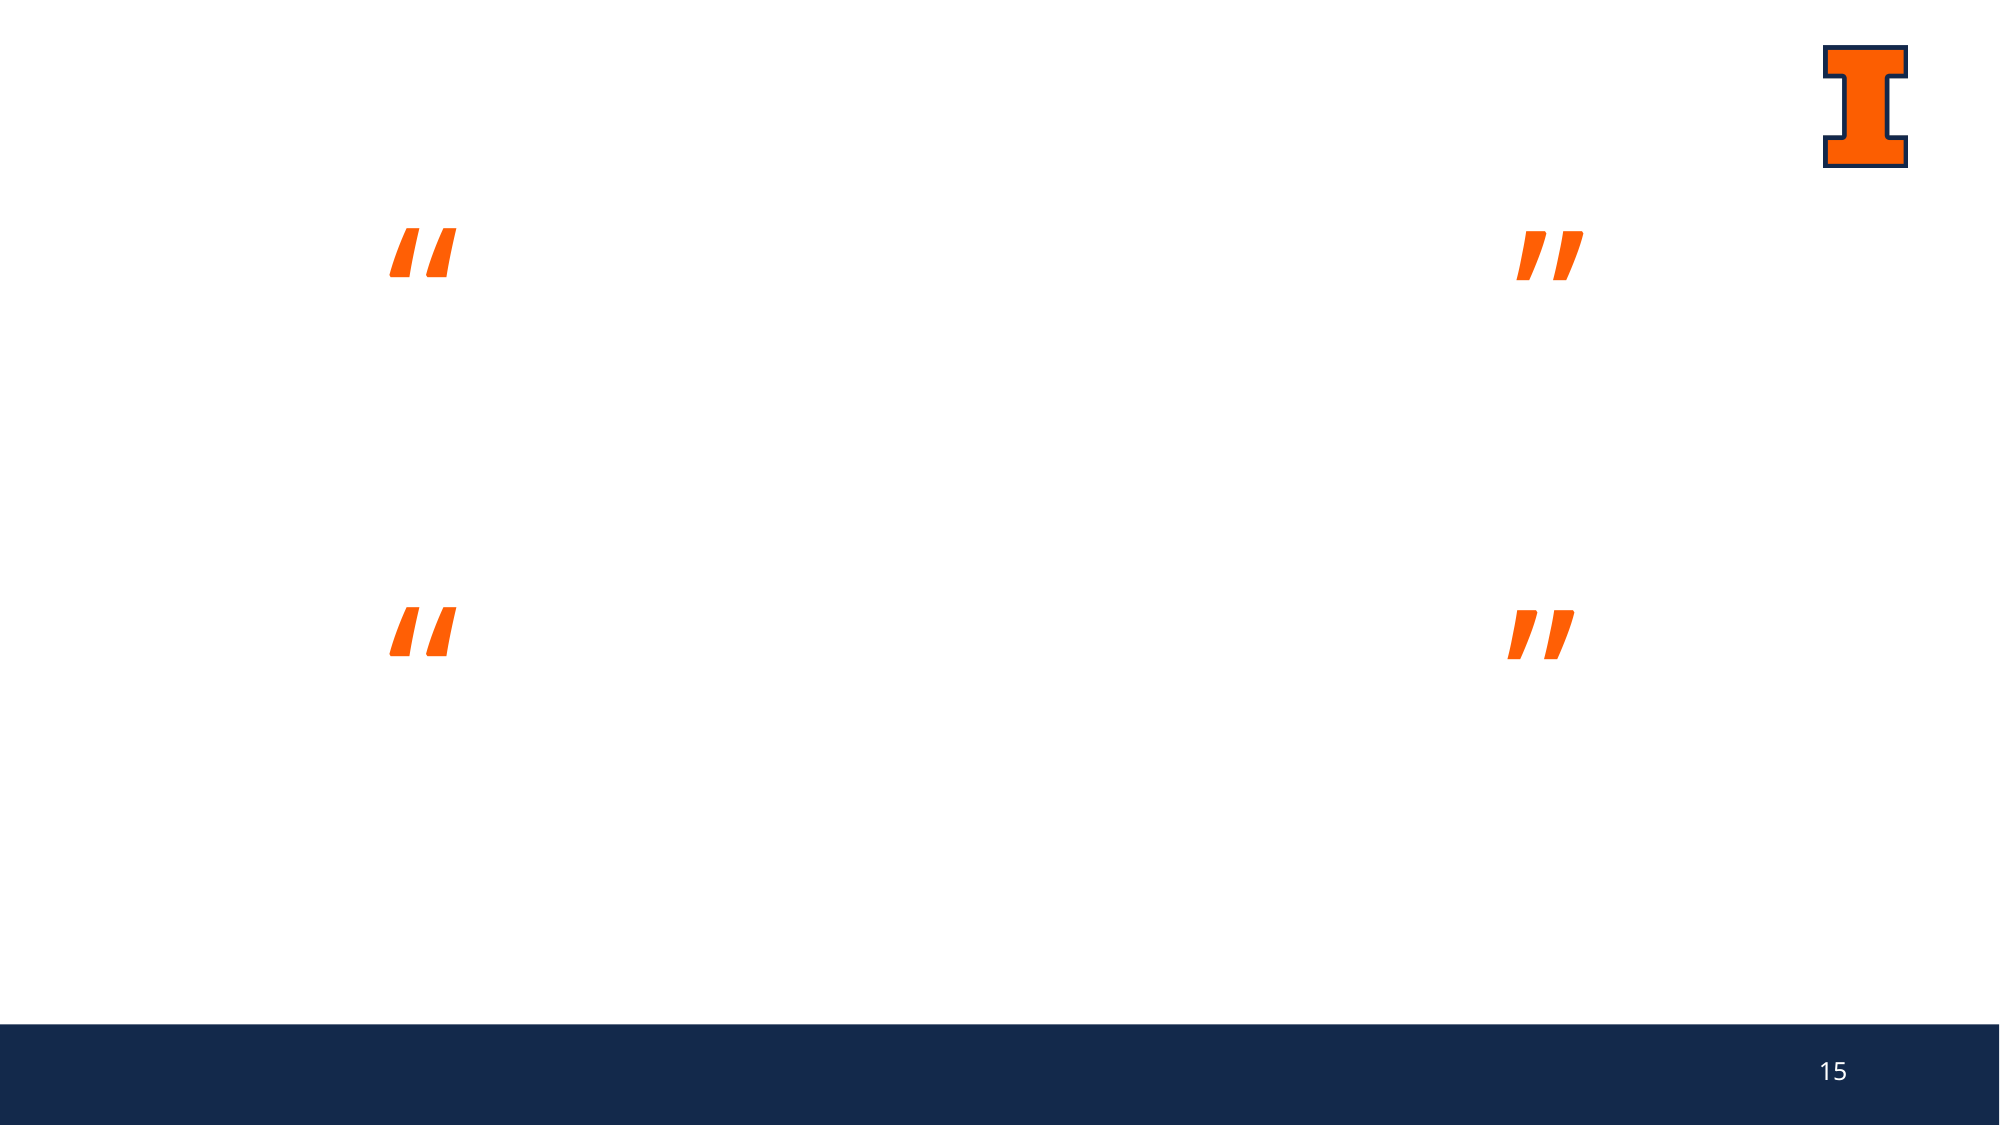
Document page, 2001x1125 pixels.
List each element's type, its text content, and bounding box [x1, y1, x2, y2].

slide_number 15 [1412, 1042, 1863, 1103]
picture [1823, 45, 1908, 168]
